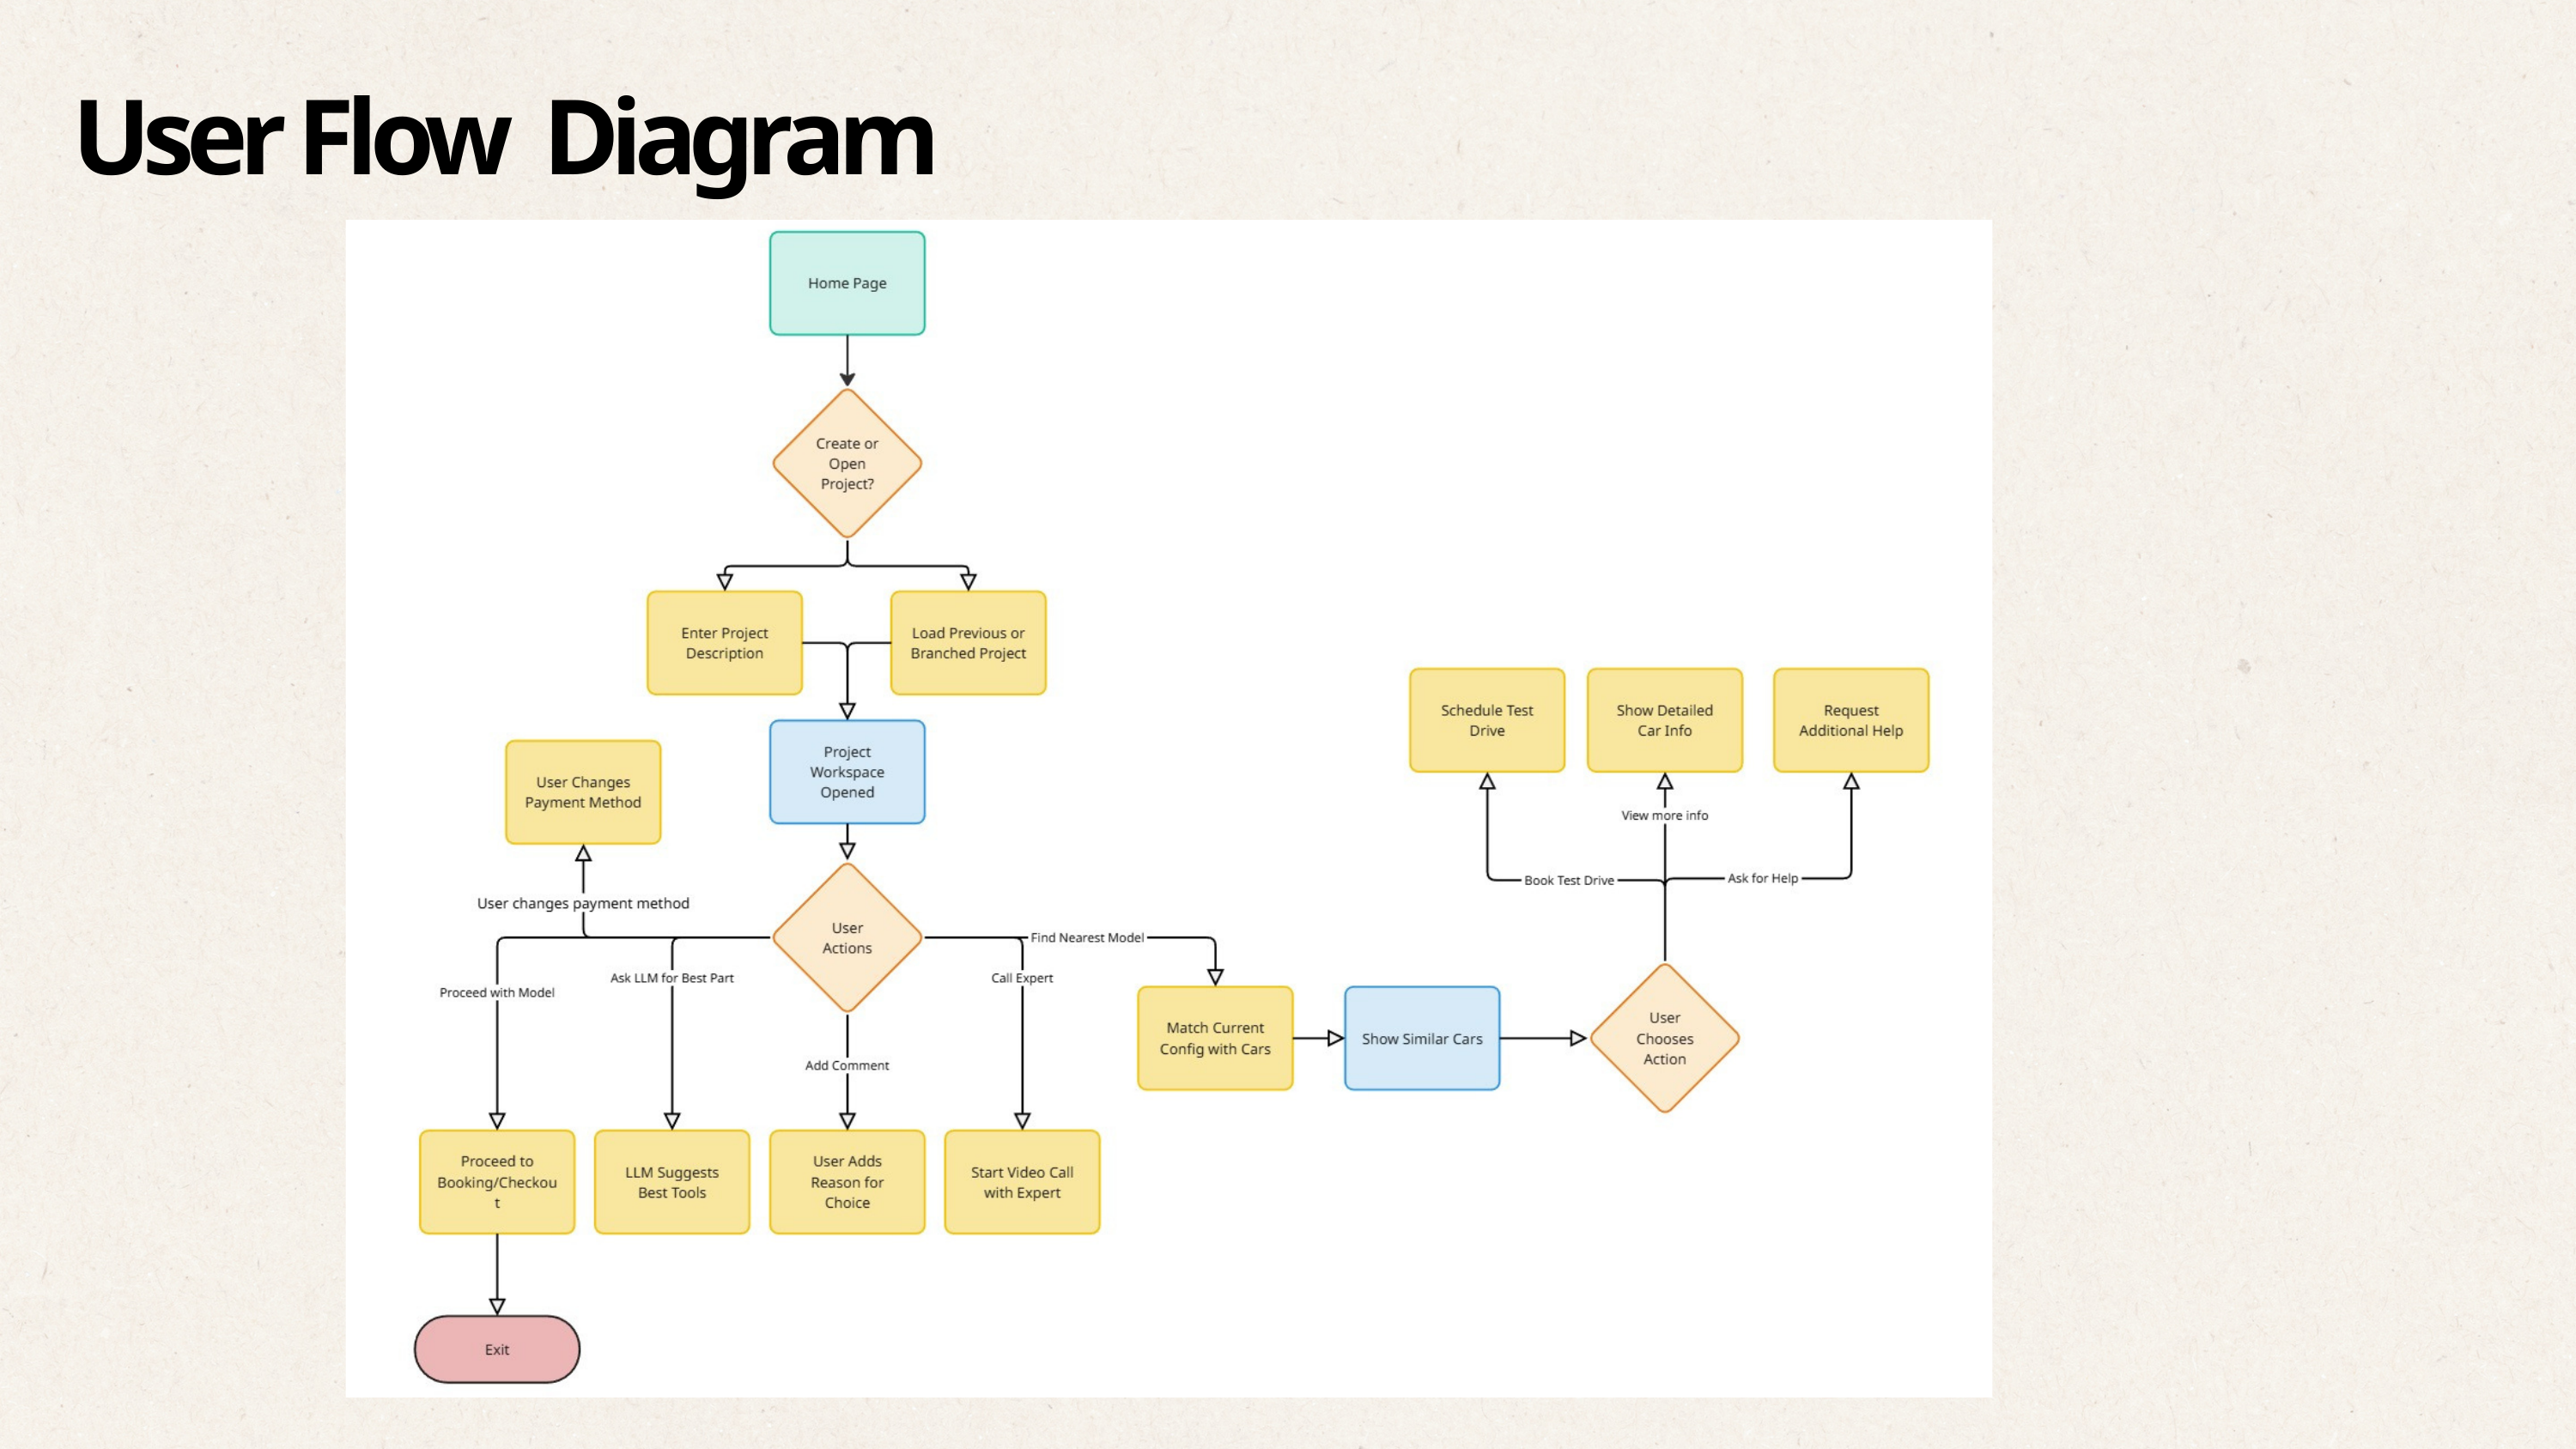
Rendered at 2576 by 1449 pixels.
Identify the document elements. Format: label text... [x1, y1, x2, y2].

text_box [345, 220, 1993, 1397]
text_box [0, 0, 2576, 1449]
text_box User Flow Diagram [72, 92, 2417, 197]
